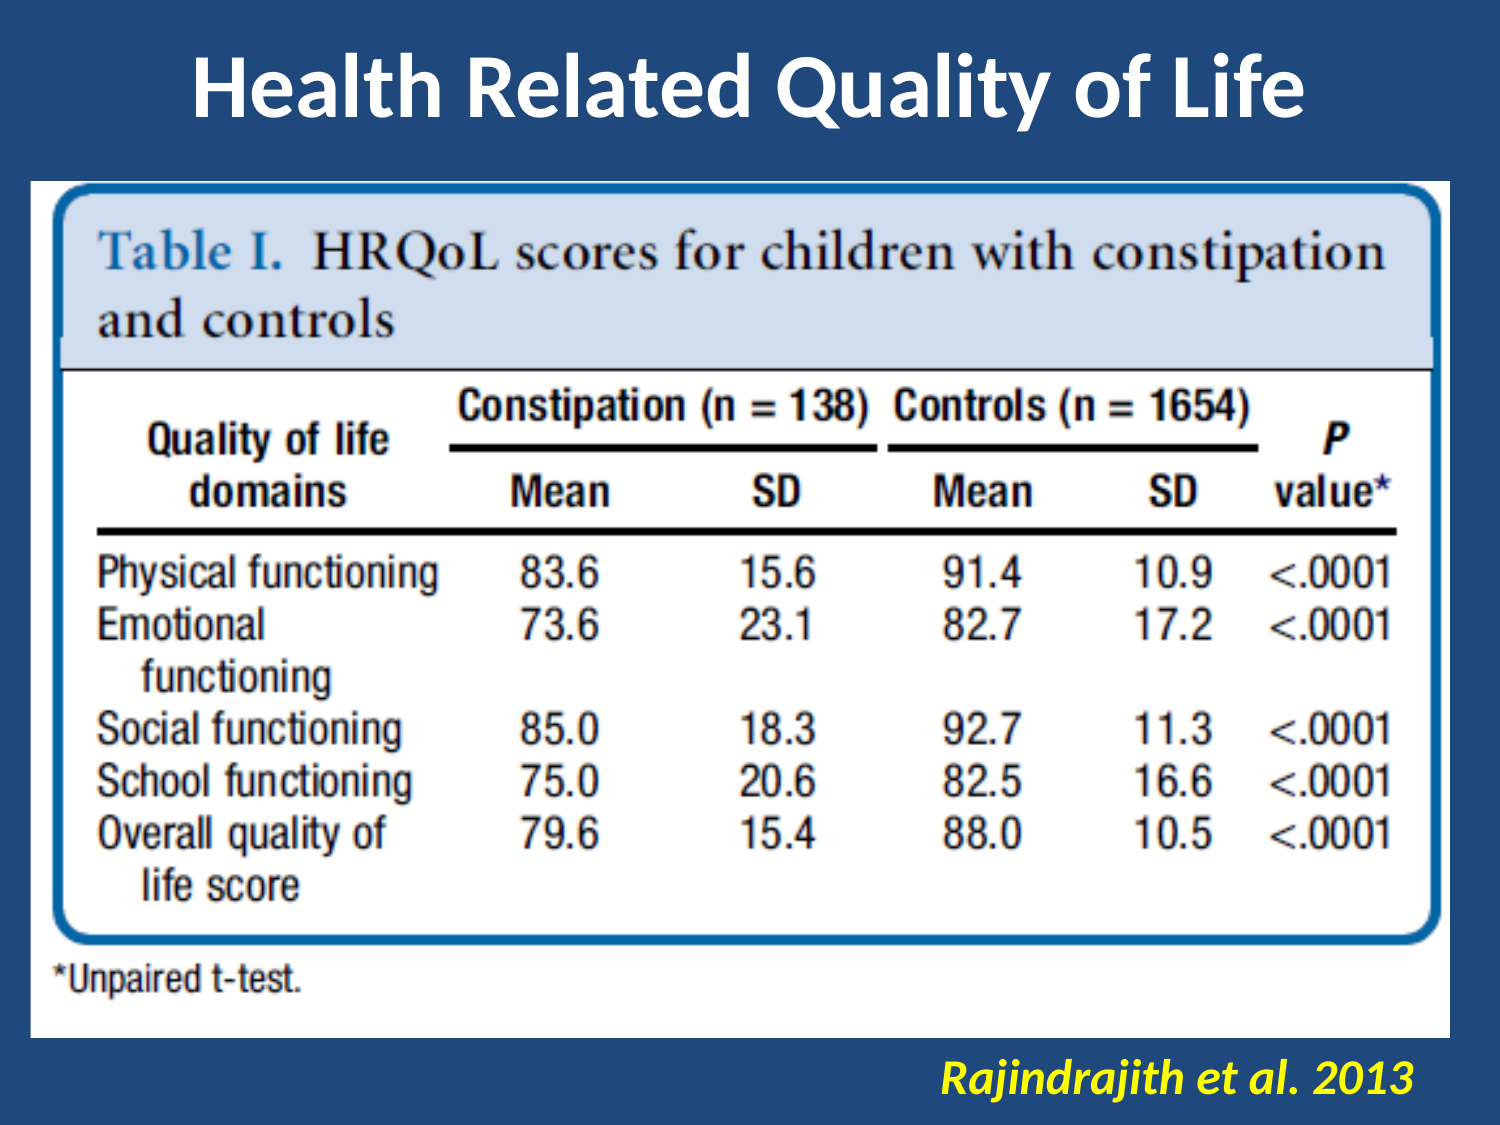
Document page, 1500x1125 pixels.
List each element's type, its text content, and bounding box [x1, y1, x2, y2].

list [30, 181, 1451, 1038]
title Health Related Quality of Life [75, 0, 1425, 175]
text_box Rajindrajith et al. 2013 [925, 1046, 1429, 1113]
